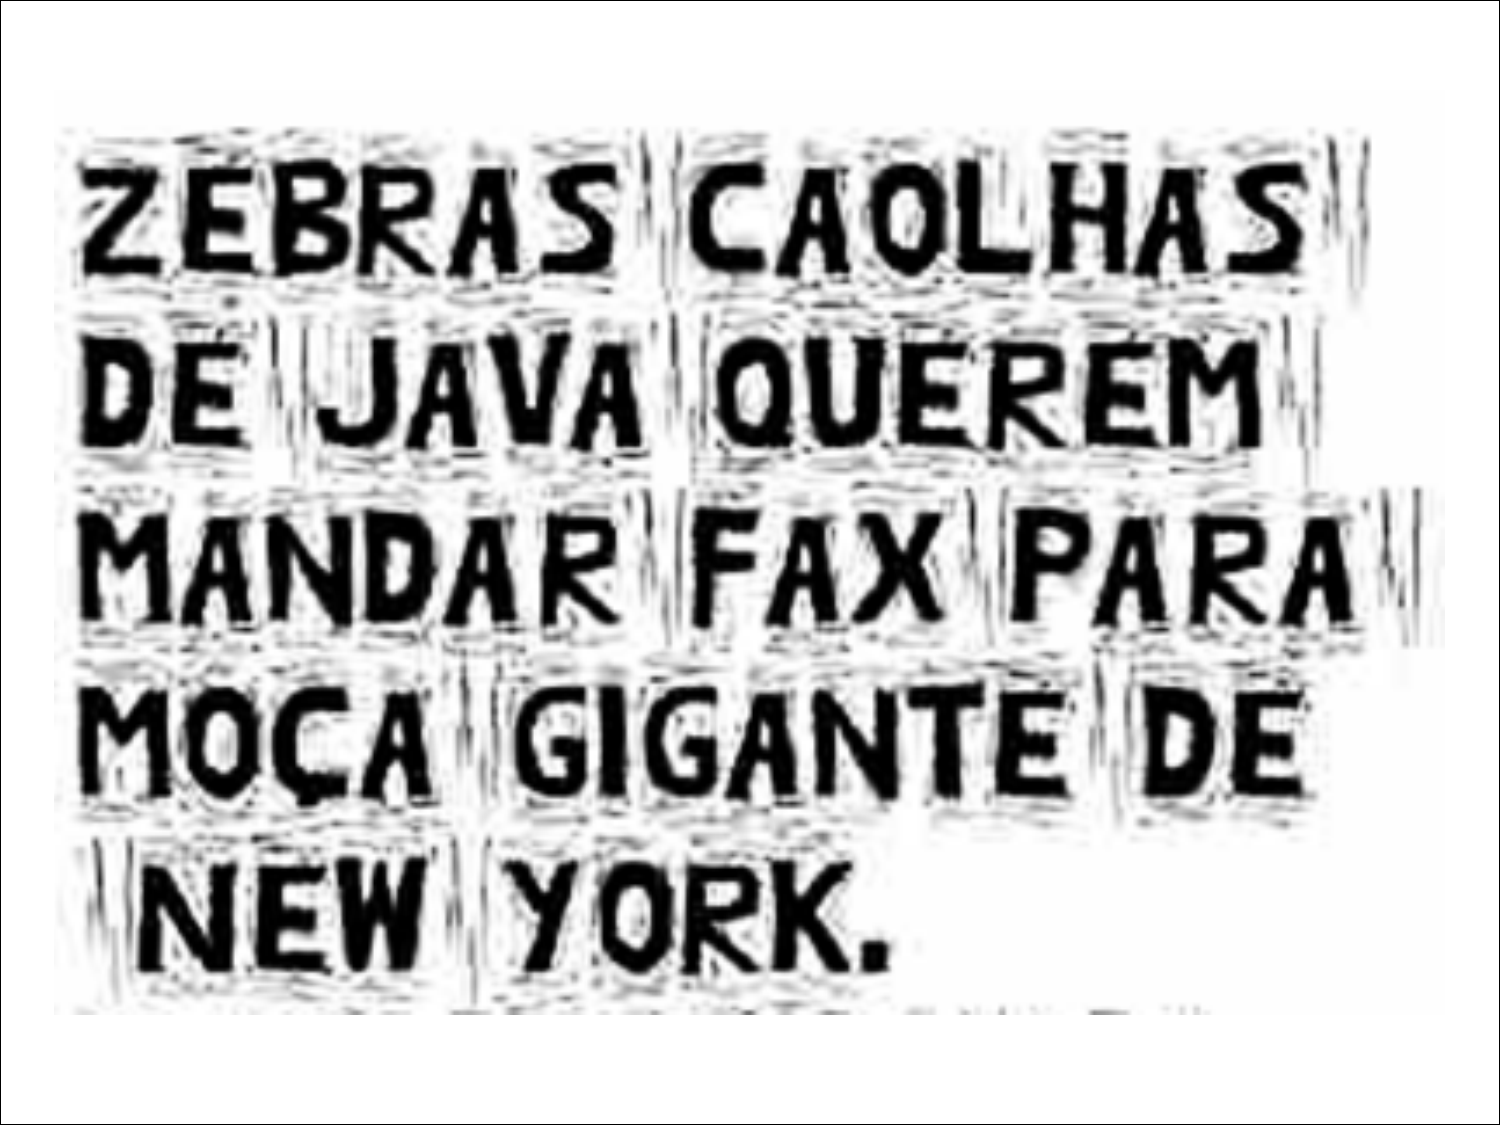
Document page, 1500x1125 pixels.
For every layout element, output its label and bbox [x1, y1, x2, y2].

picture [54, 89, 1446, 1015]
text_box [0, 0, 1500, 1125]
